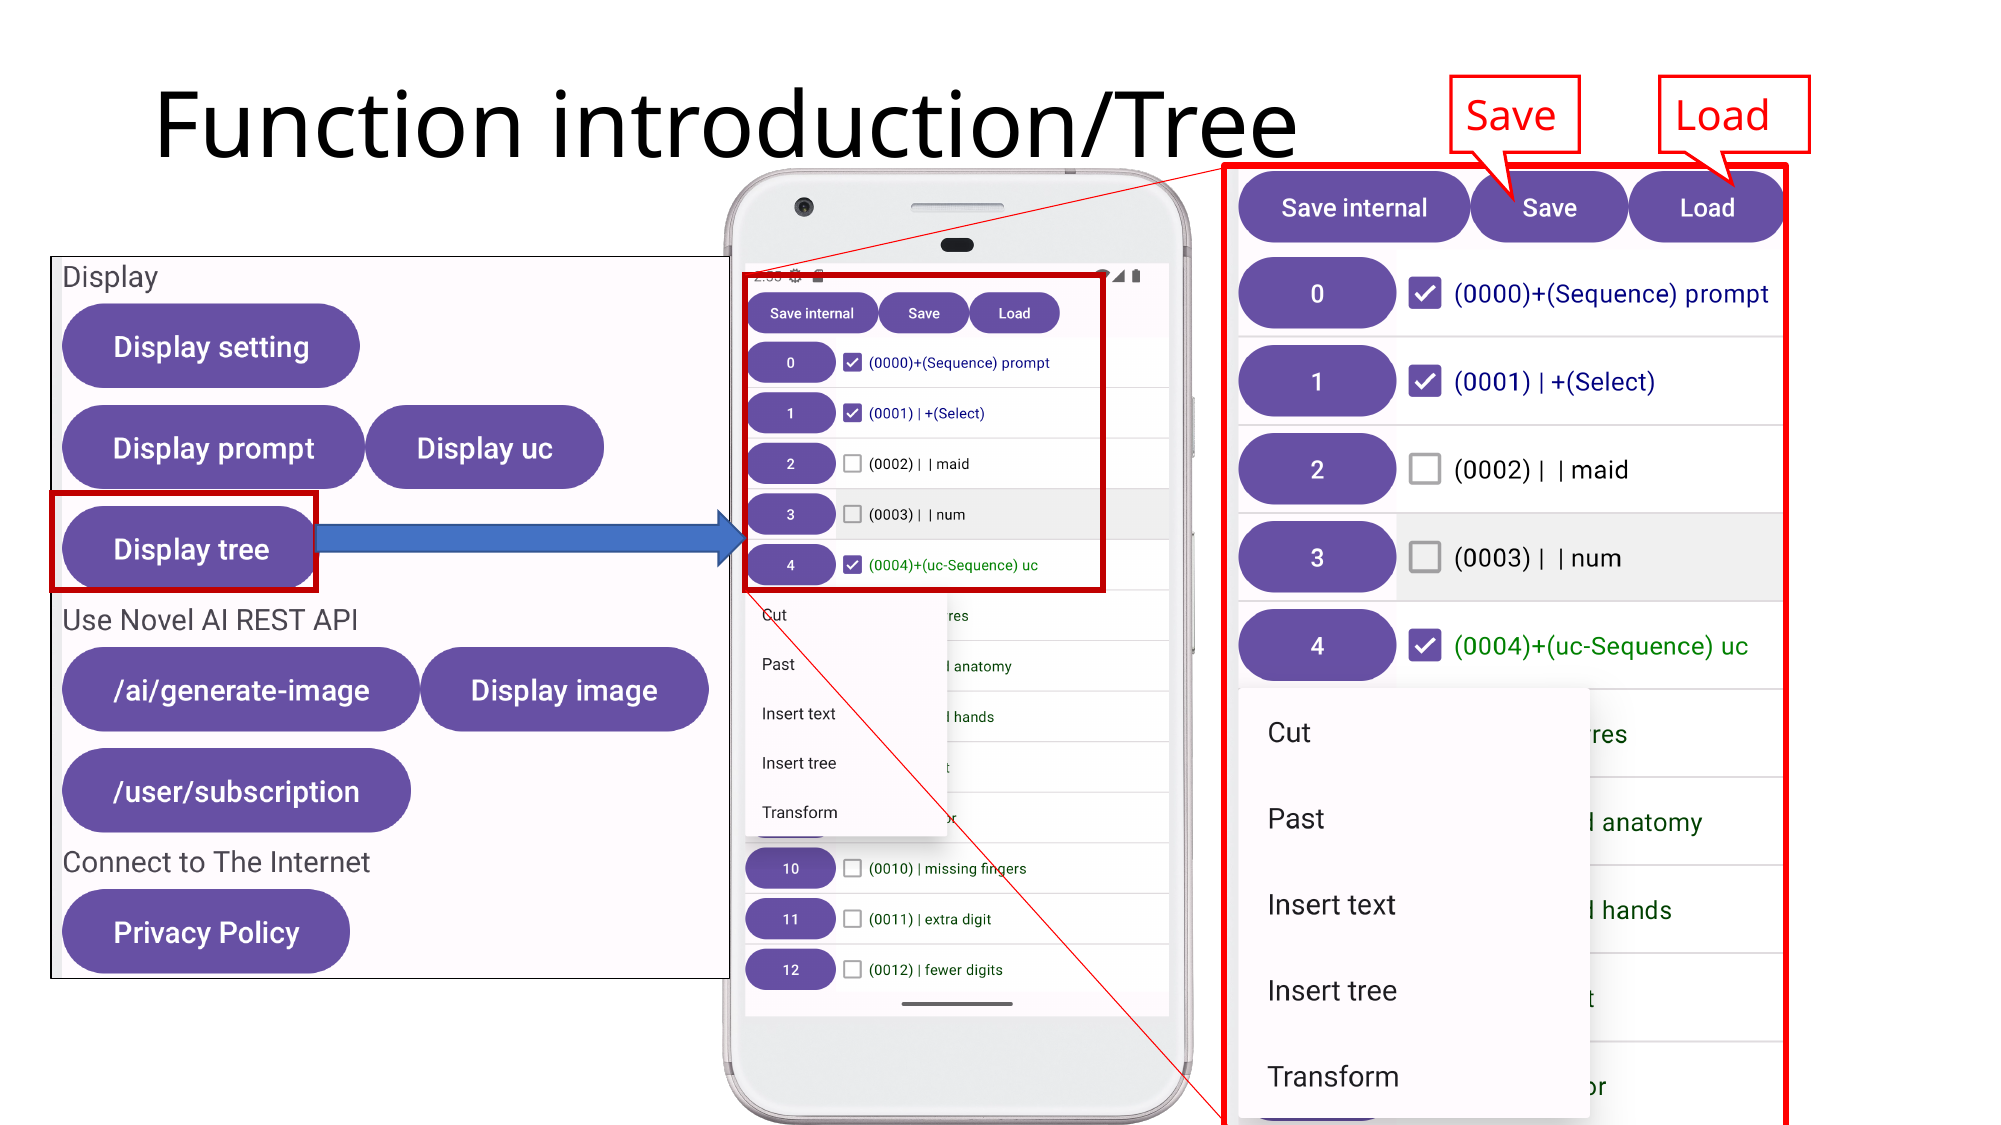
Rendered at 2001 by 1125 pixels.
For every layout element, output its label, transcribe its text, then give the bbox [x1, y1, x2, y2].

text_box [745, 167, 1228, 275]
picture [1227, 168, 1783, 1125]
title Function introduction/Tree [137, 59, 1863, 196]
text_box Save [1449, 75, 1581, 168]
picture [51, 168, 1195, 1125]
text_box Load [1658, 75, 1811, 168]
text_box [745, 590, 1228, 1125]
